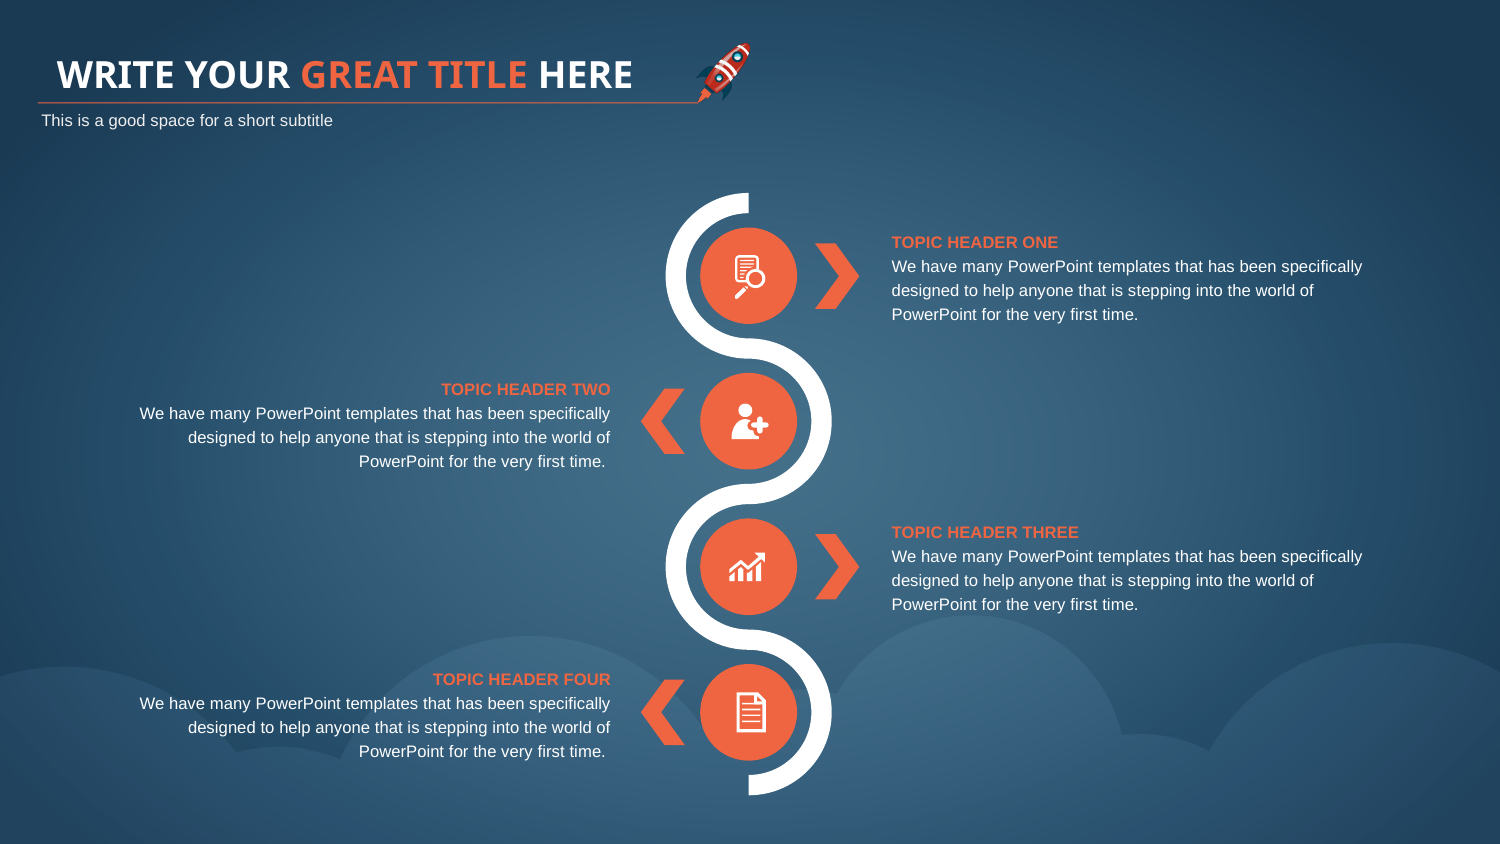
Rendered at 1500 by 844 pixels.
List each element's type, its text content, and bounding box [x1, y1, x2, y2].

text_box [736, 692, 766, 733]
picture [0, 0, 1500, 844]
text_box TOPIC HEADER THREE We have many PowerPoint templates that has been specifically designed to help anyone that is stepping into the world of PowerPoint for the very first time. [891, 518, 1376, 614]
text_box [815, 243, 860, 309]
text_box [665, 192, 832, 796]
text_box [640, 388, 685, 454]
text_box [700, 227, 798, 324]
text_box TOPIC HEADER ONE We have many PowerPoint templates that has been specifically designed to help anyone that is stepping into the world of PowerPoint for the very first time. [891, 227, 1376, 324]
text_box WRITE YOUR GREAT TITLE HERE [56, 43, 649, 104]
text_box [729, 552, 765, 582]
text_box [731, 403, 769, 439]
text_box [700, 372, 798, 470]
text_box TOPIC HEADER FOUR We have many PowerPoint templates that has been specifically designed to help anyone that is stepping into the world of PowerPoint for the very first time. [126, 665, 612, 762]
text_box [700, 518, 798, 616]
text_box TOPIC HEADER TWO We have many PowerPoint templates that has been specifically designed to help anyone that is stepping into the world of PowerPoint for the very first time. [126, 374, 612, 471]
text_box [734, 255, 767, 300]
text_box This is a good space for a short subtitle [41, 102, 349, 138]
text_box [640, 679, 685, 746]
text_box [815, 534, 860, 600]
text_box [700, 664, 798, 761]
